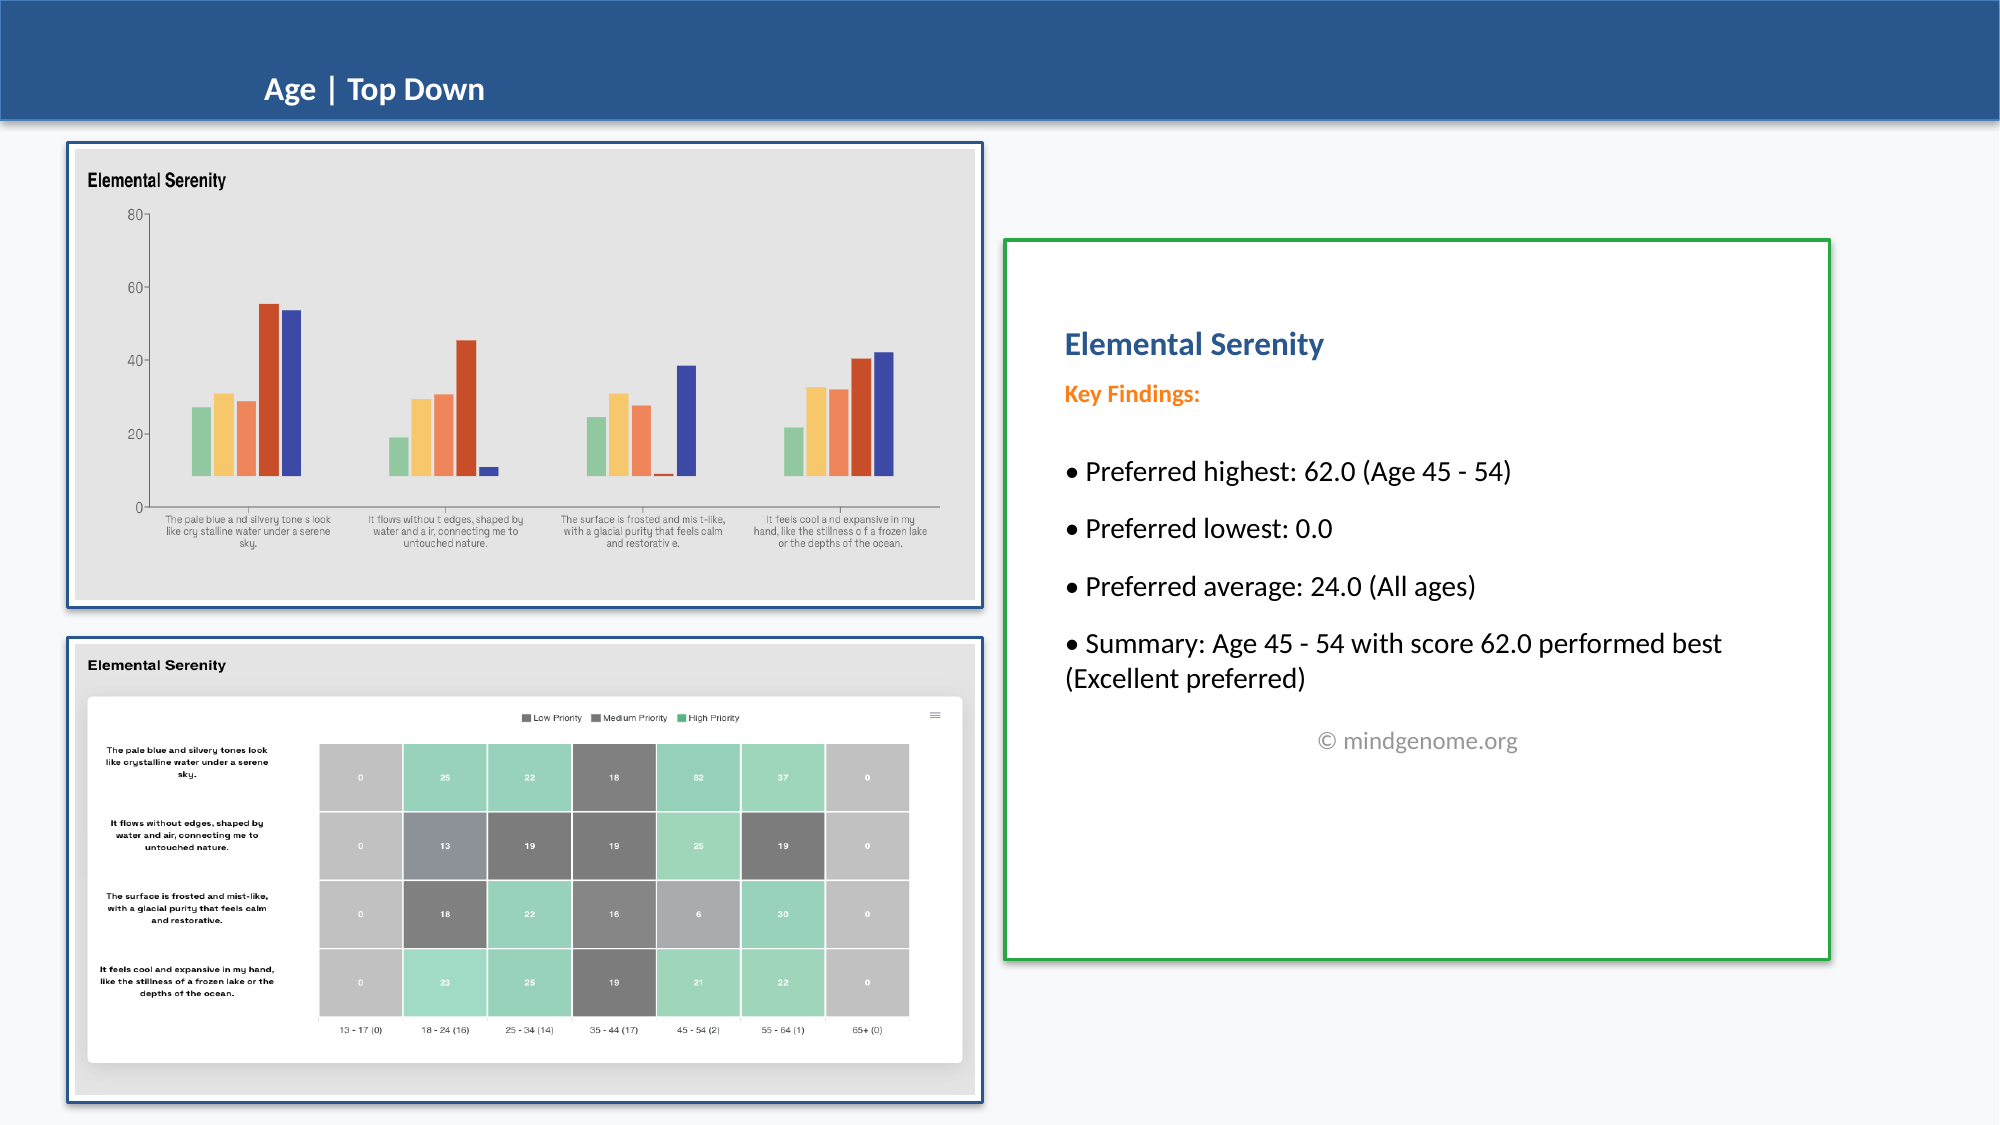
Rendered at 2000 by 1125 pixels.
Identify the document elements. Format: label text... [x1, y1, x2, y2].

text_box [67, 142, 983, 608]
text_box Elemental Serenity Key Findings: • Preferred highest: 62.0 (Age 45 - 54) • Preferred lowest: 0.0 • Preferred average: 24.0 (All ages) • Summary: Age 45 - 54 with score 62.0 performed best (Excellent preferred) © mindgenome.org [1049, 270, 1785, 762]
text_box [67, 637, 983, 1103]
picture [74, 644, 976, 1096]
text_box [0, 0, 2000, 121]
text_box [1004, 239, 1831, 961]
text_box Age | Top Down [249, 14, 501, 115]
picture [74, 149, 976, 601]
